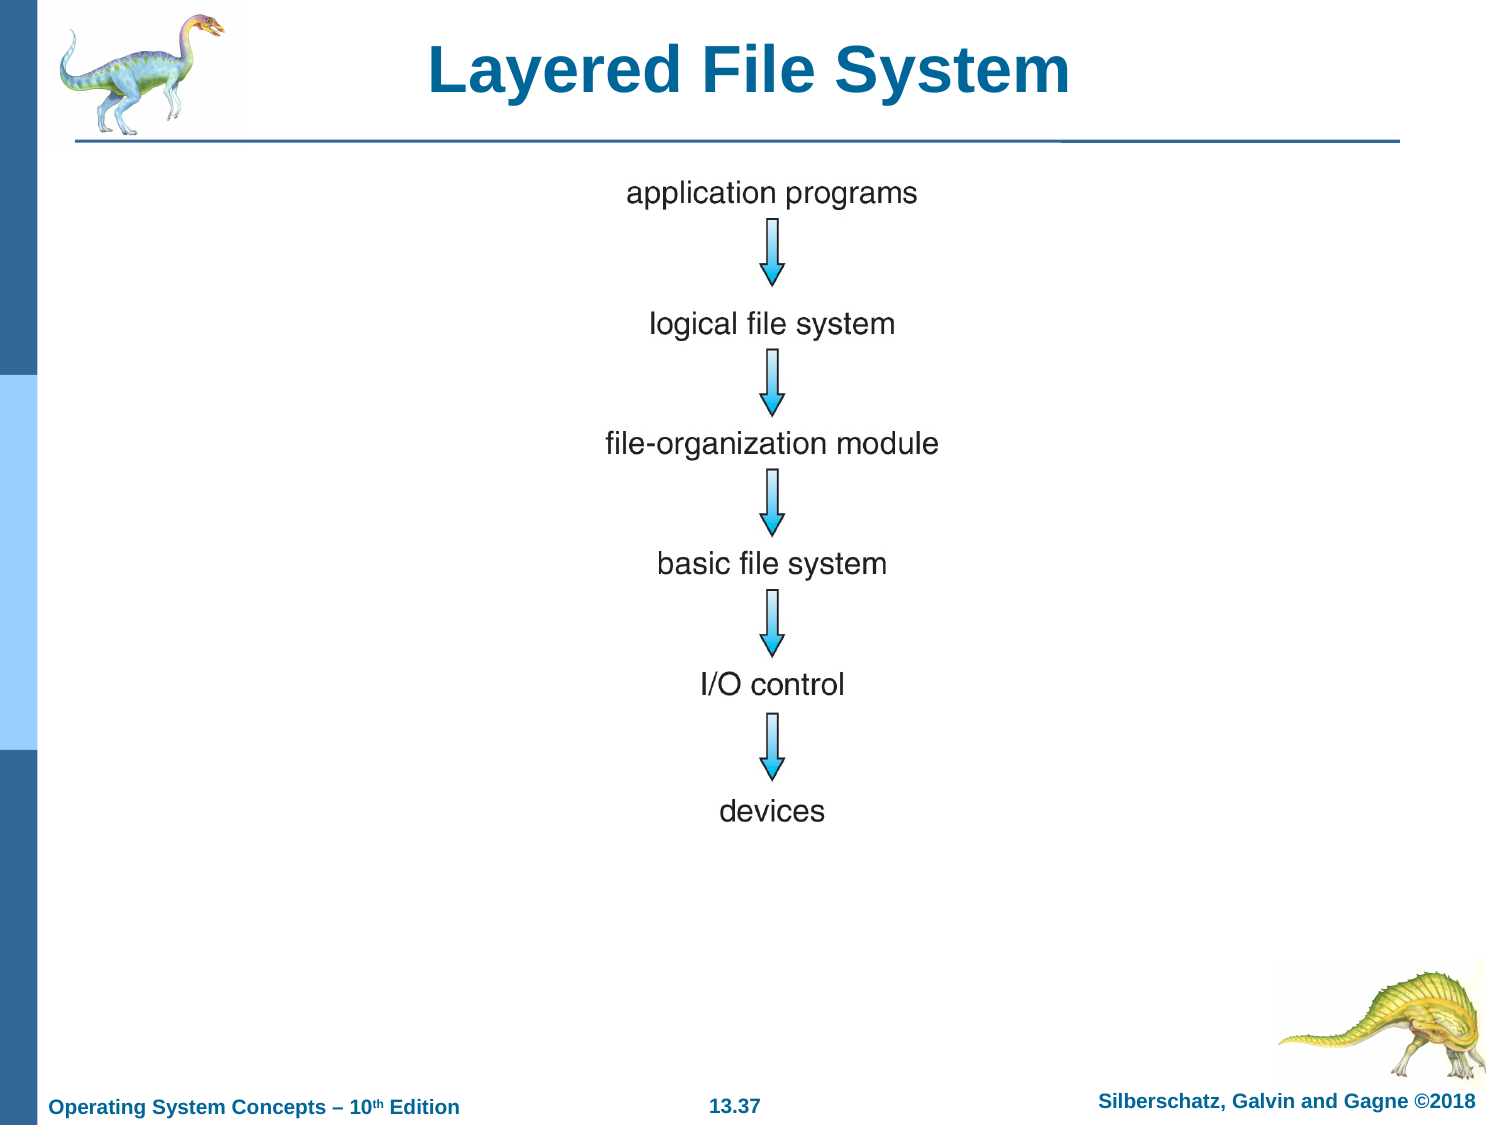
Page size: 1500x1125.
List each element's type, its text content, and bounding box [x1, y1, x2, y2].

picture [605, 177, 940, 829]
picture [46, 0, 243, 149]
title Layered File System [75, 19, 1425, 114]
picture [1275, 959, 1486, 1090]
